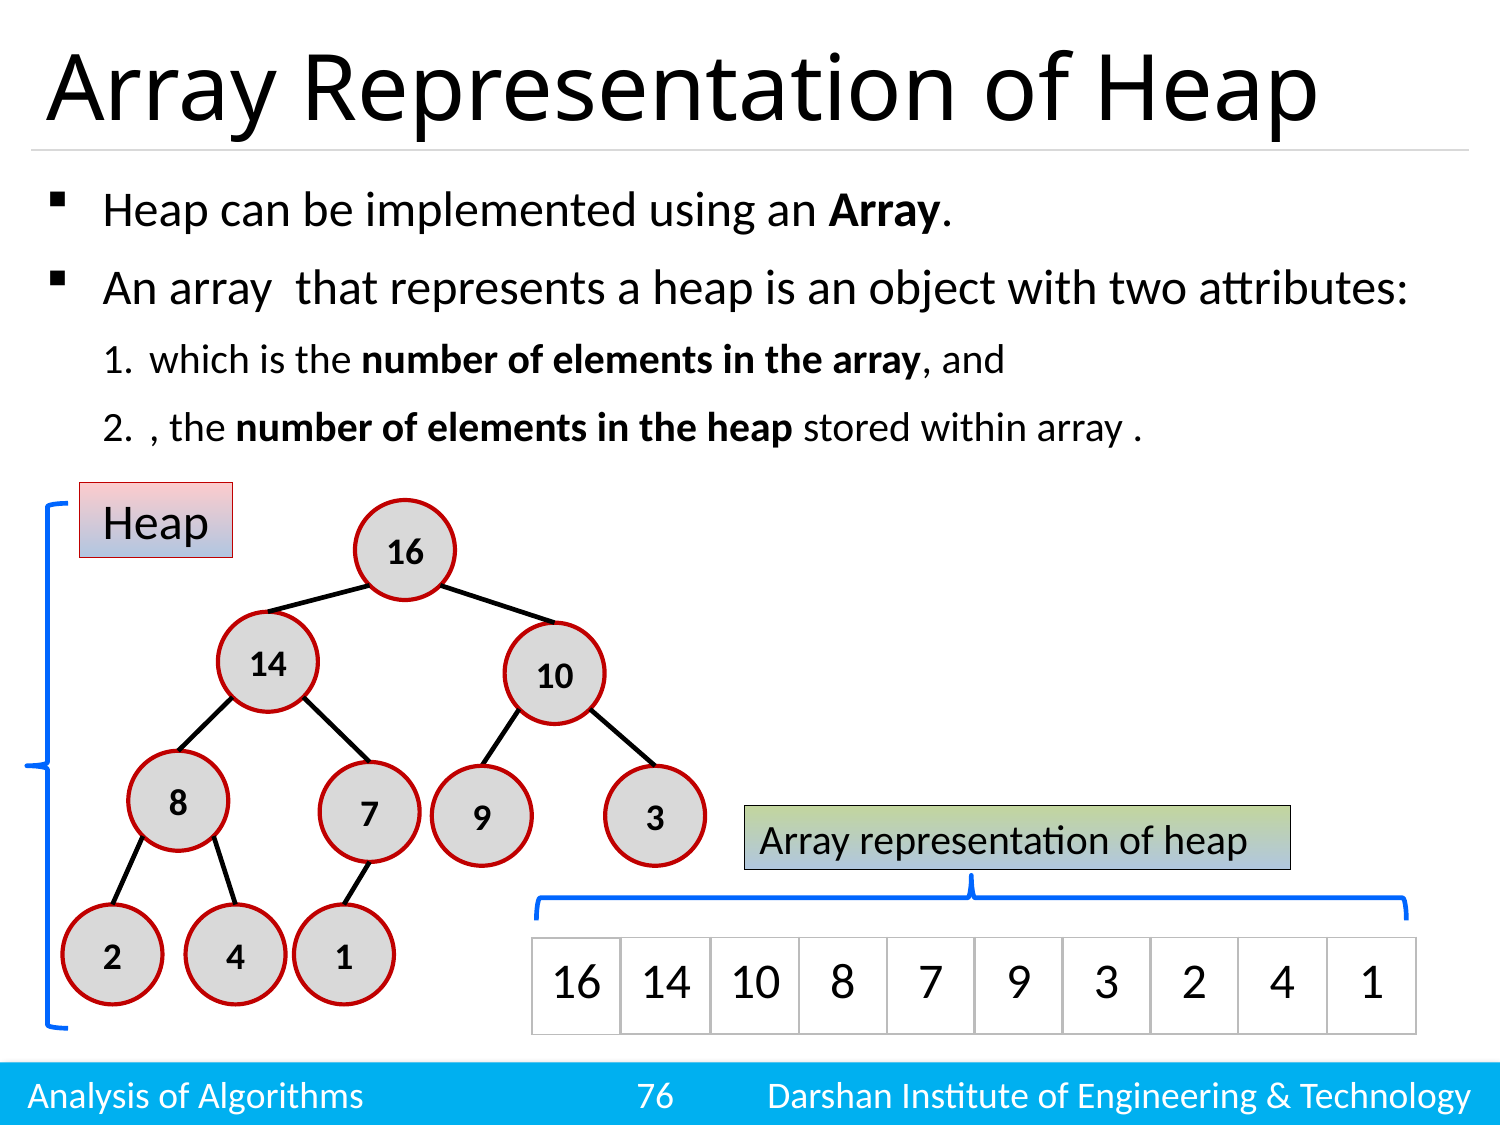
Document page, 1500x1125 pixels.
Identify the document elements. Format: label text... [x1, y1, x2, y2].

text_box 7 [317, 760, 422, 864]
text_box 1 [291, 902, 397, 1007]
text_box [302, 696, 370, 763]
table_header 7 [887, 938, 973, 1033]
title Array Representation of Heap [31, 17, 1469, 150]
table_header 10 [712, 938, 798, 1033]
text_box 9 [429, 764, 534, 868]
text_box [481, 708, 520, 766]
text_box 10 [502, 620, 607, 727]
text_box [267, 585, 370, 612]
text_box 16 [352, 497, 458, 603]
table_header 3 [1063, 938, 1149, 1033]
text_box [535, 874, 1408, 921]
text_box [343, 861, 370, 905]
table_header 2 [1151, 938, 1237, 1033]
text_box Heap [79, 482, 233, 558]
text_box Array representation of heap [744, 805, 1291, 870]
table_header 4 [1239, 938, 1326, 1033]
table_header 8 [799, 938, 886, 1033]
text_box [177, 696, 233, 751]
text_box 2 [69, 902, 165, 1007]
text_box 3 [603, 763, 708, 868]
text_box 4 [183, 902, 288, 1007]
table_header 9 [975, 938, 1061, 1033]
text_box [112, 835, 144, 905]
table_header 1 [1328, 938, 1415, 1033]
table_header 16 [533, 939, 619, 1034]
text_box 8 [126, 749, 231, 853]
table_header 14 [622, 938, 709, 1033]
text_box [213, 835, 236, 905]
text_box [26, 502, 69, 1030]
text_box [440, 585, 555, 623]
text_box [589, 708, 656, 766]
text_box 14 [215, 610, 320, 714]
